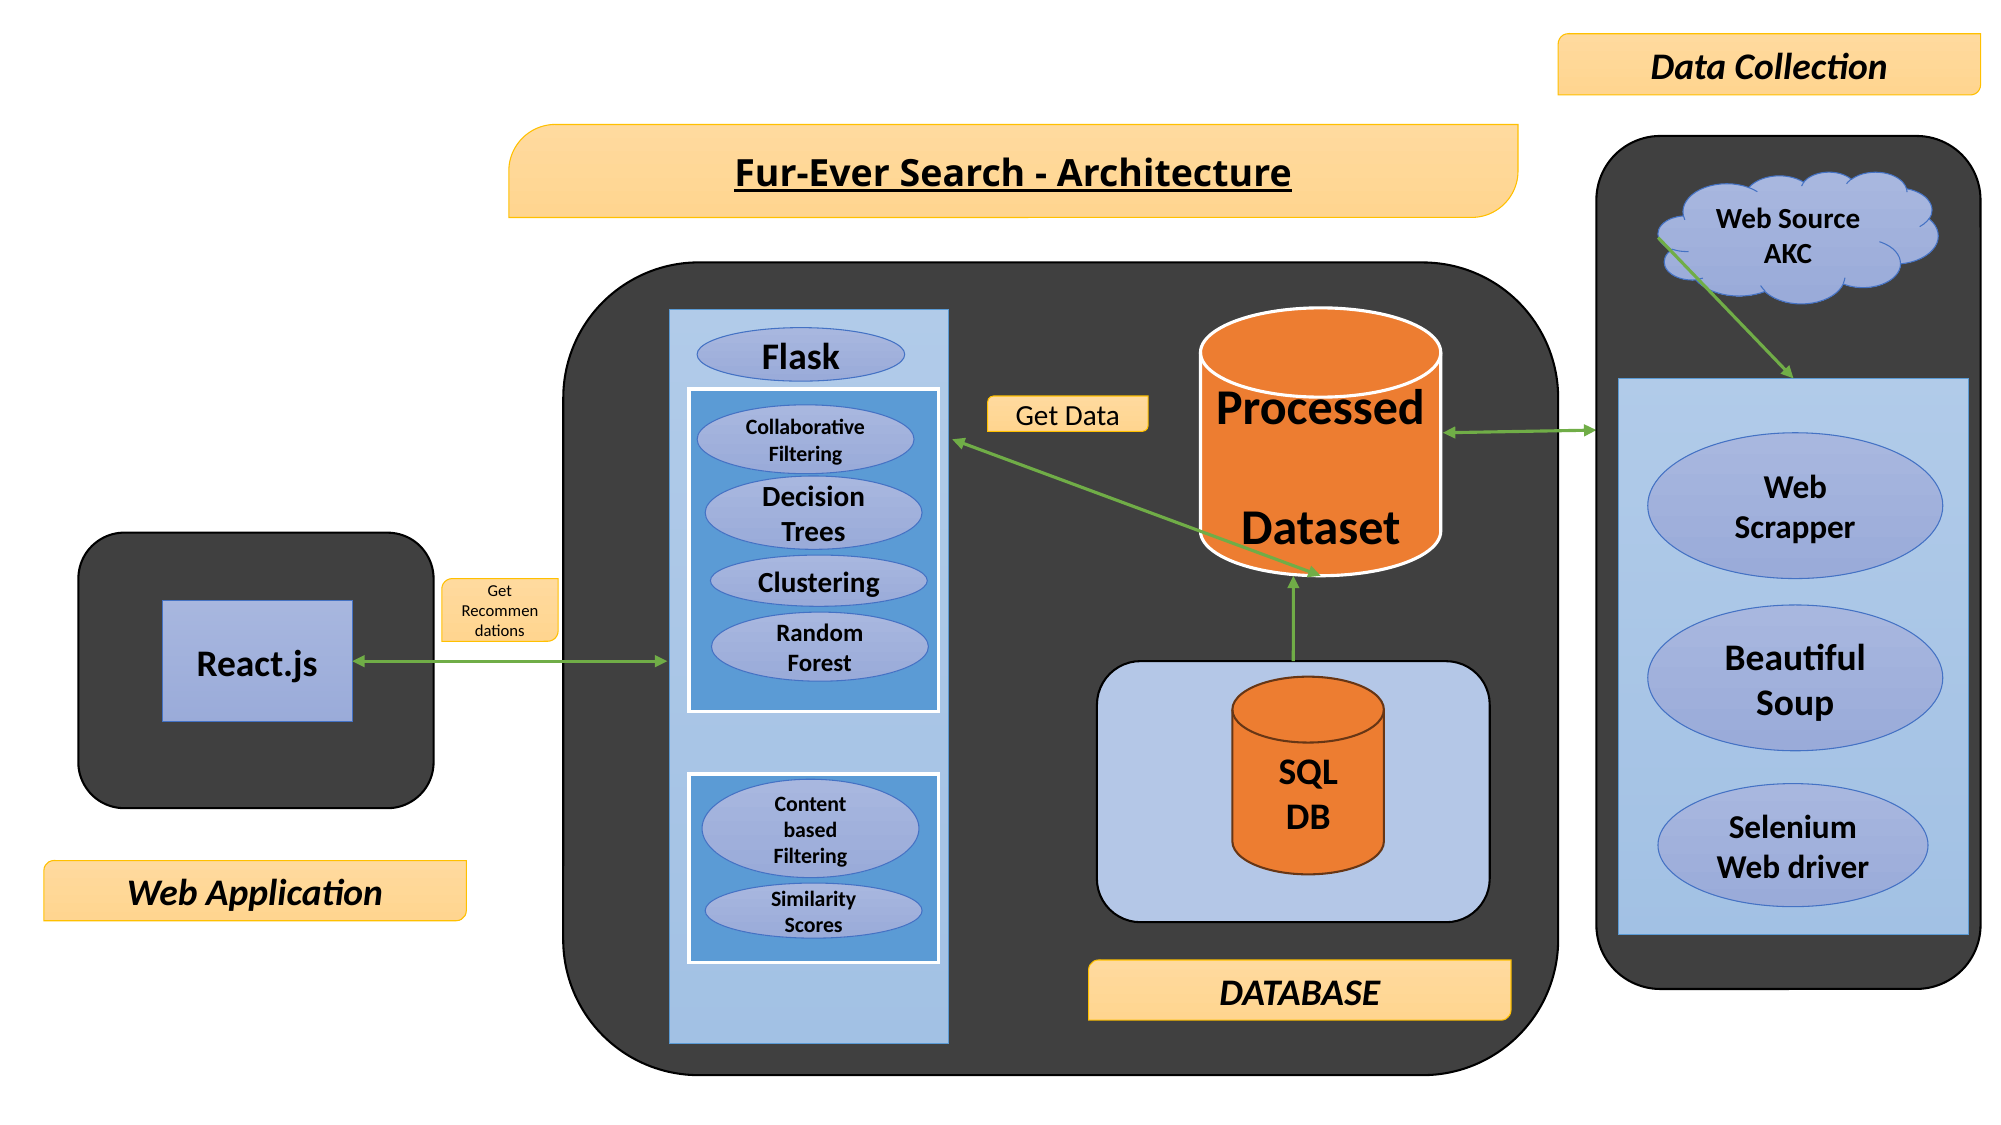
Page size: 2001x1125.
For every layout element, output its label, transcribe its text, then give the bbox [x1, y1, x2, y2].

text_box Content based Filtering [701, 778, 920, 879]
text_box React.js [162, 600, 353, 722]
text_box [687, 772, 940, 964]
text_box Beautiful Soup [1647, 604, 1944, 752]
text_box Web Source AKC [1657, 171, 1939, 305]
text_box [562, 261, 1560, 1077]
text_box Selenium Web driver [1657, 783, 1929, 908]
text_box Random Forest [710, 611, 929, 682]
text_box Fur-Ever Search - Architecture [508, 123, 1519, 219]
text_box Processed Dataset [1198, 306, 1443, 578]
text_box [77, 531, 435, 810]
text_box Web Scrapper [1647, 432, 1944, 580]
text_box [1595, 134, 1982, 991]
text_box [1793, 303, 1799, 379]
text_box Decision Trees [704, 475, 923, 550]
text_box [1095, 660, 1491, 924]
text_box [687, 387, 940, 713]
text_box Data Collection [1557, 32, 1982, 96]
text_box Web Application [43, 859, 467, 922]
text_box DATABASE [1088, 959, 1512, 1021]
text_box Collaborative Filtering [696, 404, 915, 475]
text_box Get Recommendations [441, 578, 559, 642]
text_box Get Data [987, 395, 1149, 432]
text_box Flask [696, 327, 906, 382]
text_box Clustering [709, 554, 928, 607]
text_box Similarity Scores [704, 882, 923, 939]
text_box SQL DB [1231, 675, 1385, 876]
text_box [1618, 378, 1969, 935]
text_box Flask [669, 309, 949, 1044]
